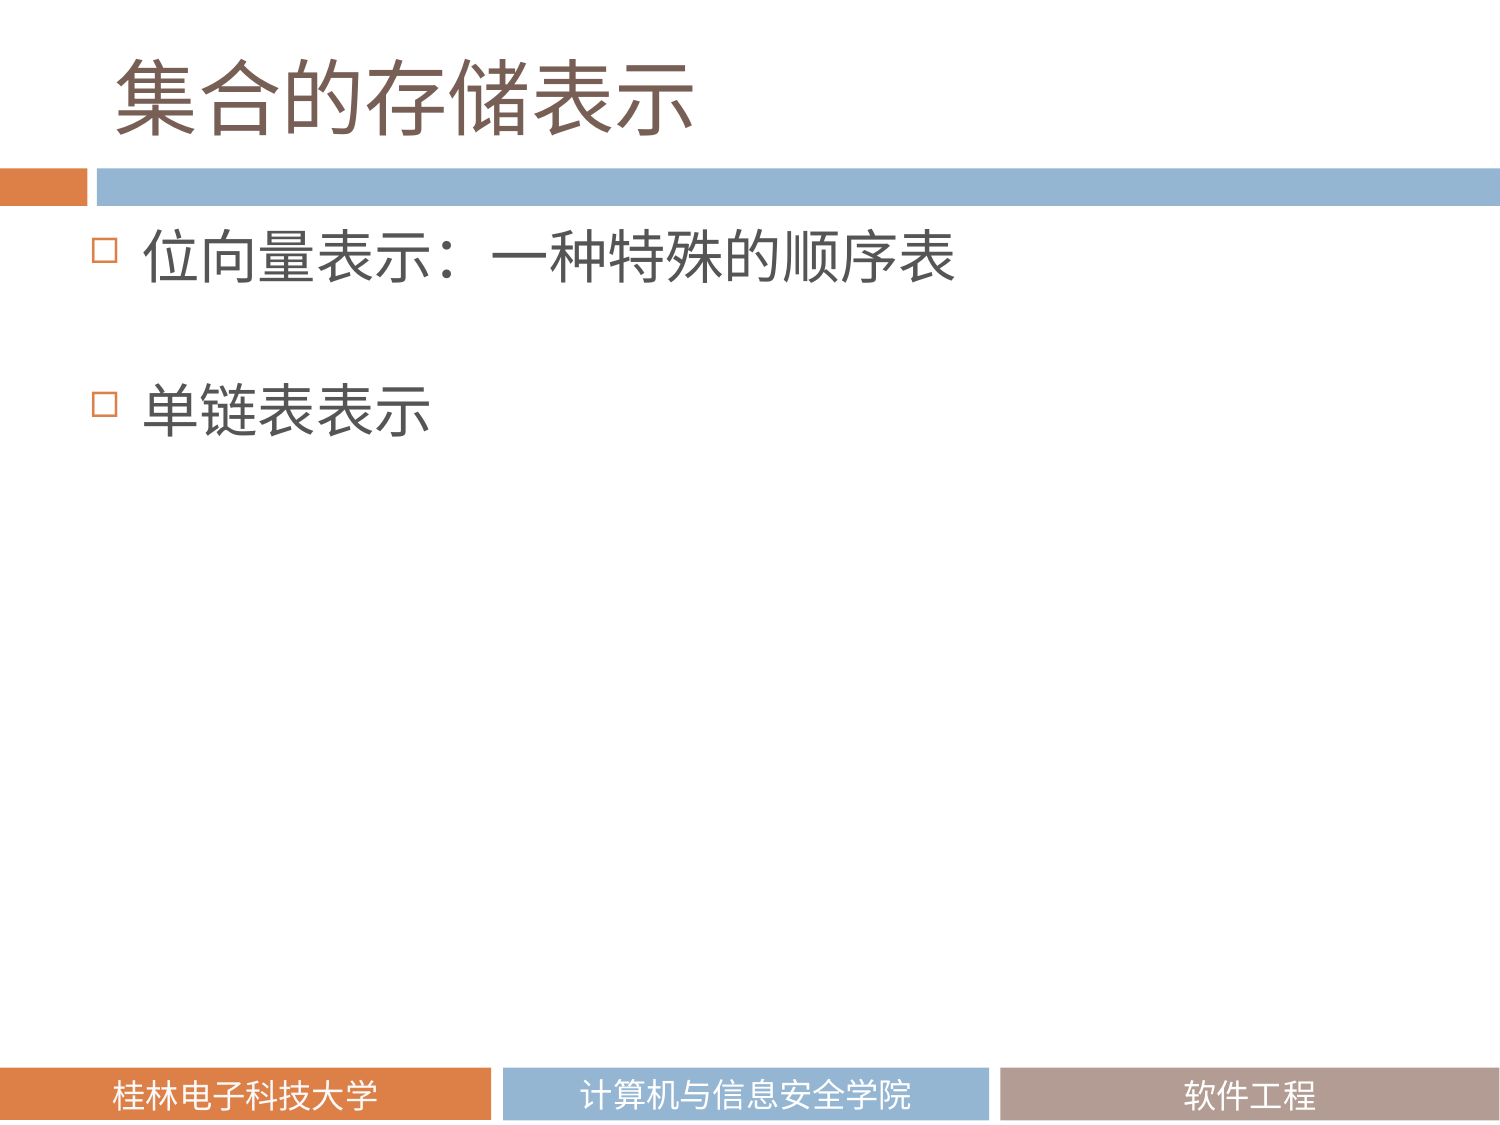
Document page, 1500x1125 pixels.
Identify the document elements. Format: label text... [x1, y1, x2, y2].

list 位向量表示：一种特殊的顺序表 单链表表示 [73, 219, 1412, 1006]
title 集合的存储表示 [99, 37, 1438, 155]
